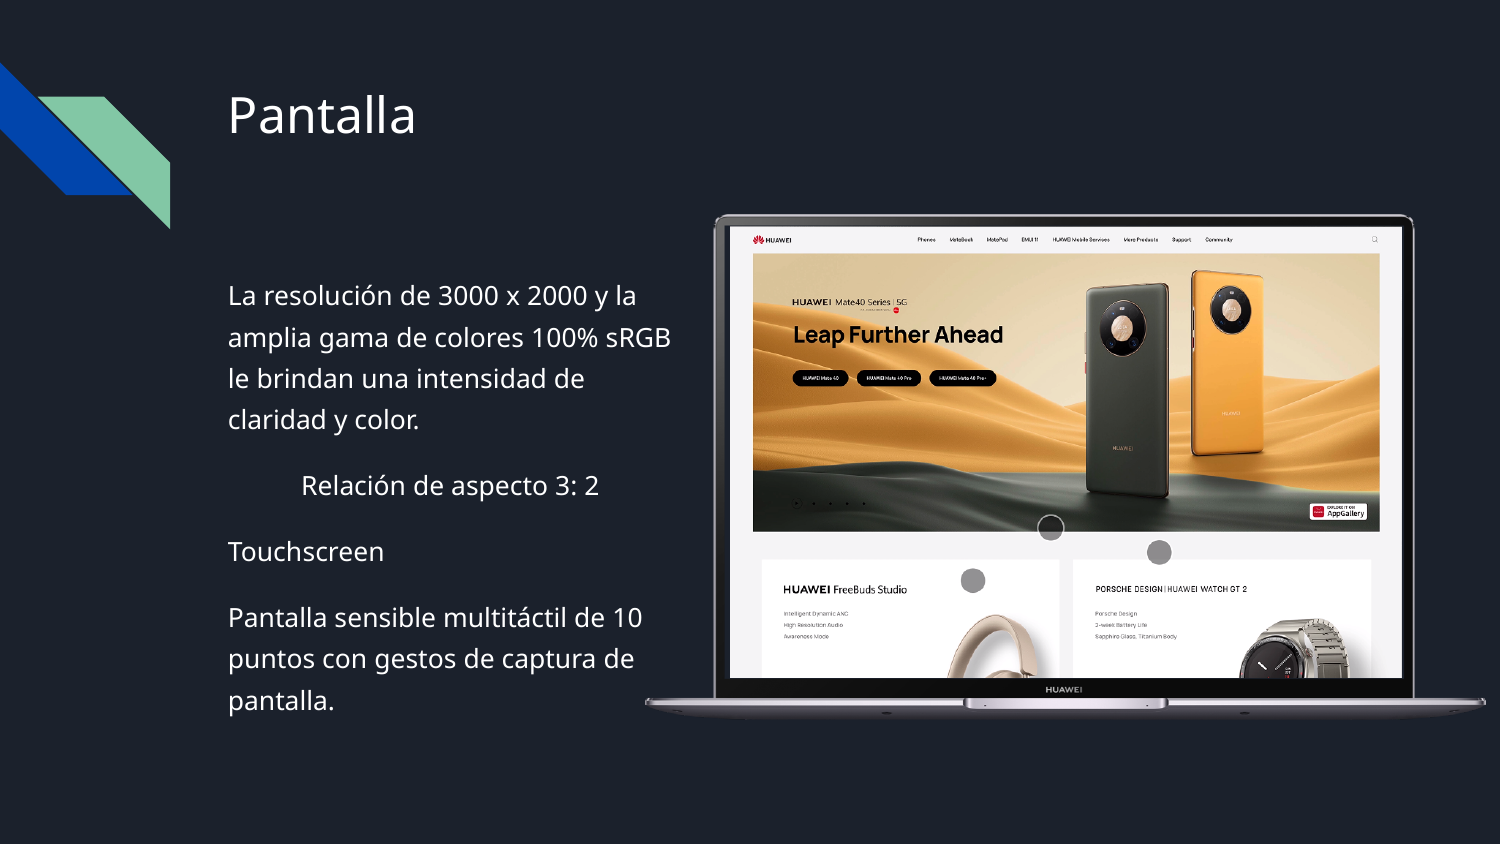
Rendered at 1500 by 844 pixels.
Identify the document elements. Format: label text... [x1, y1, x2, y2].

list La resolución de 3000 x 2000 y la amplia gama de colores 100% sRGB le brindan una intensidad de claridad y color. Relación de aspecto 3: 2 Touchscreen Pantalla sensible multitáctil de 10 puntos con gestos de captura de pantalla. [212, 257, 705, 735]
title Pantalla [212, 64, 1368, 215]
picture [645, 214, 1487, 720]
